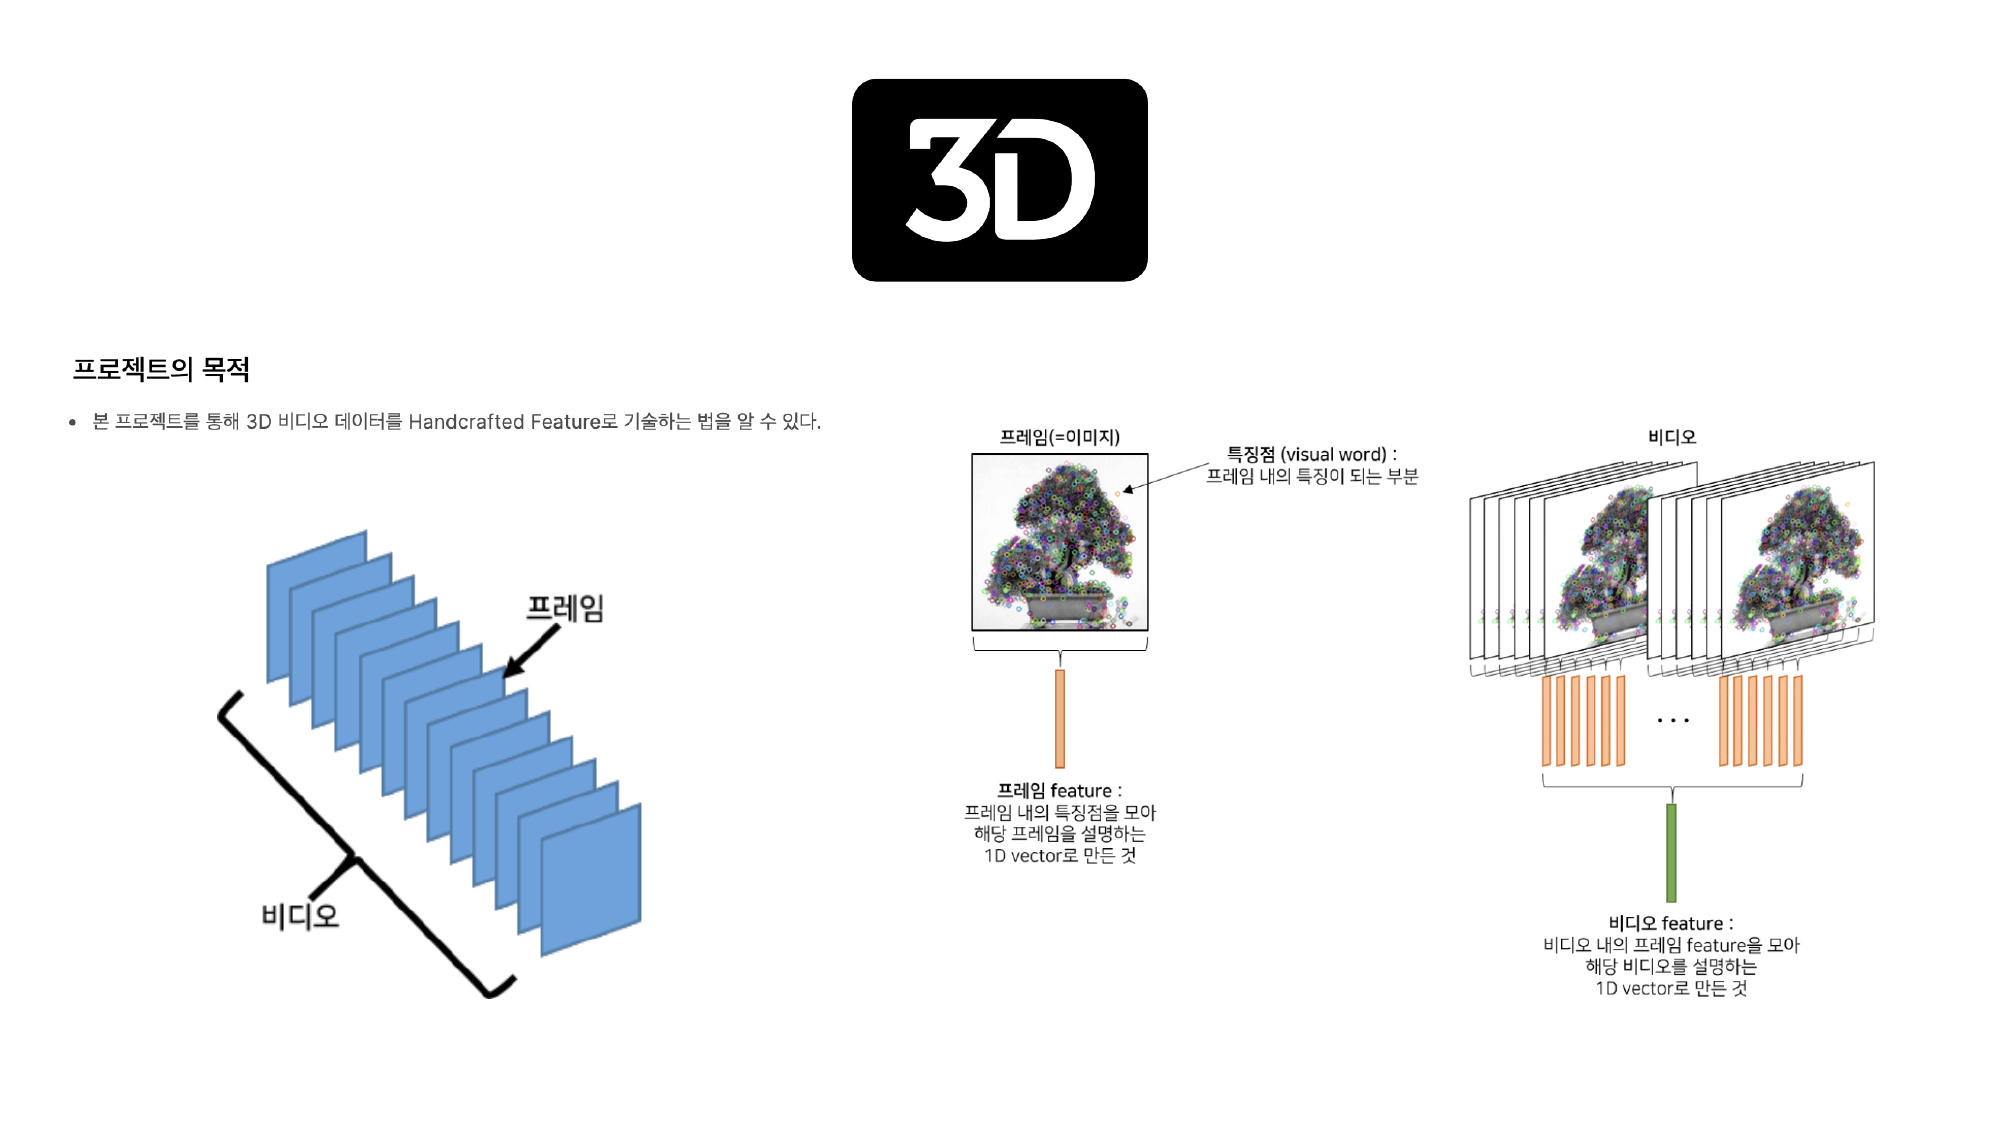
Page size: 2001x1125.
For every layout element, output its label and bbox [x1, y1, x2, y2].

picture [208, 519, 684, 1008]
picture [47, 32, 1148, 465]
list [949, 423, 1888, 1008]
